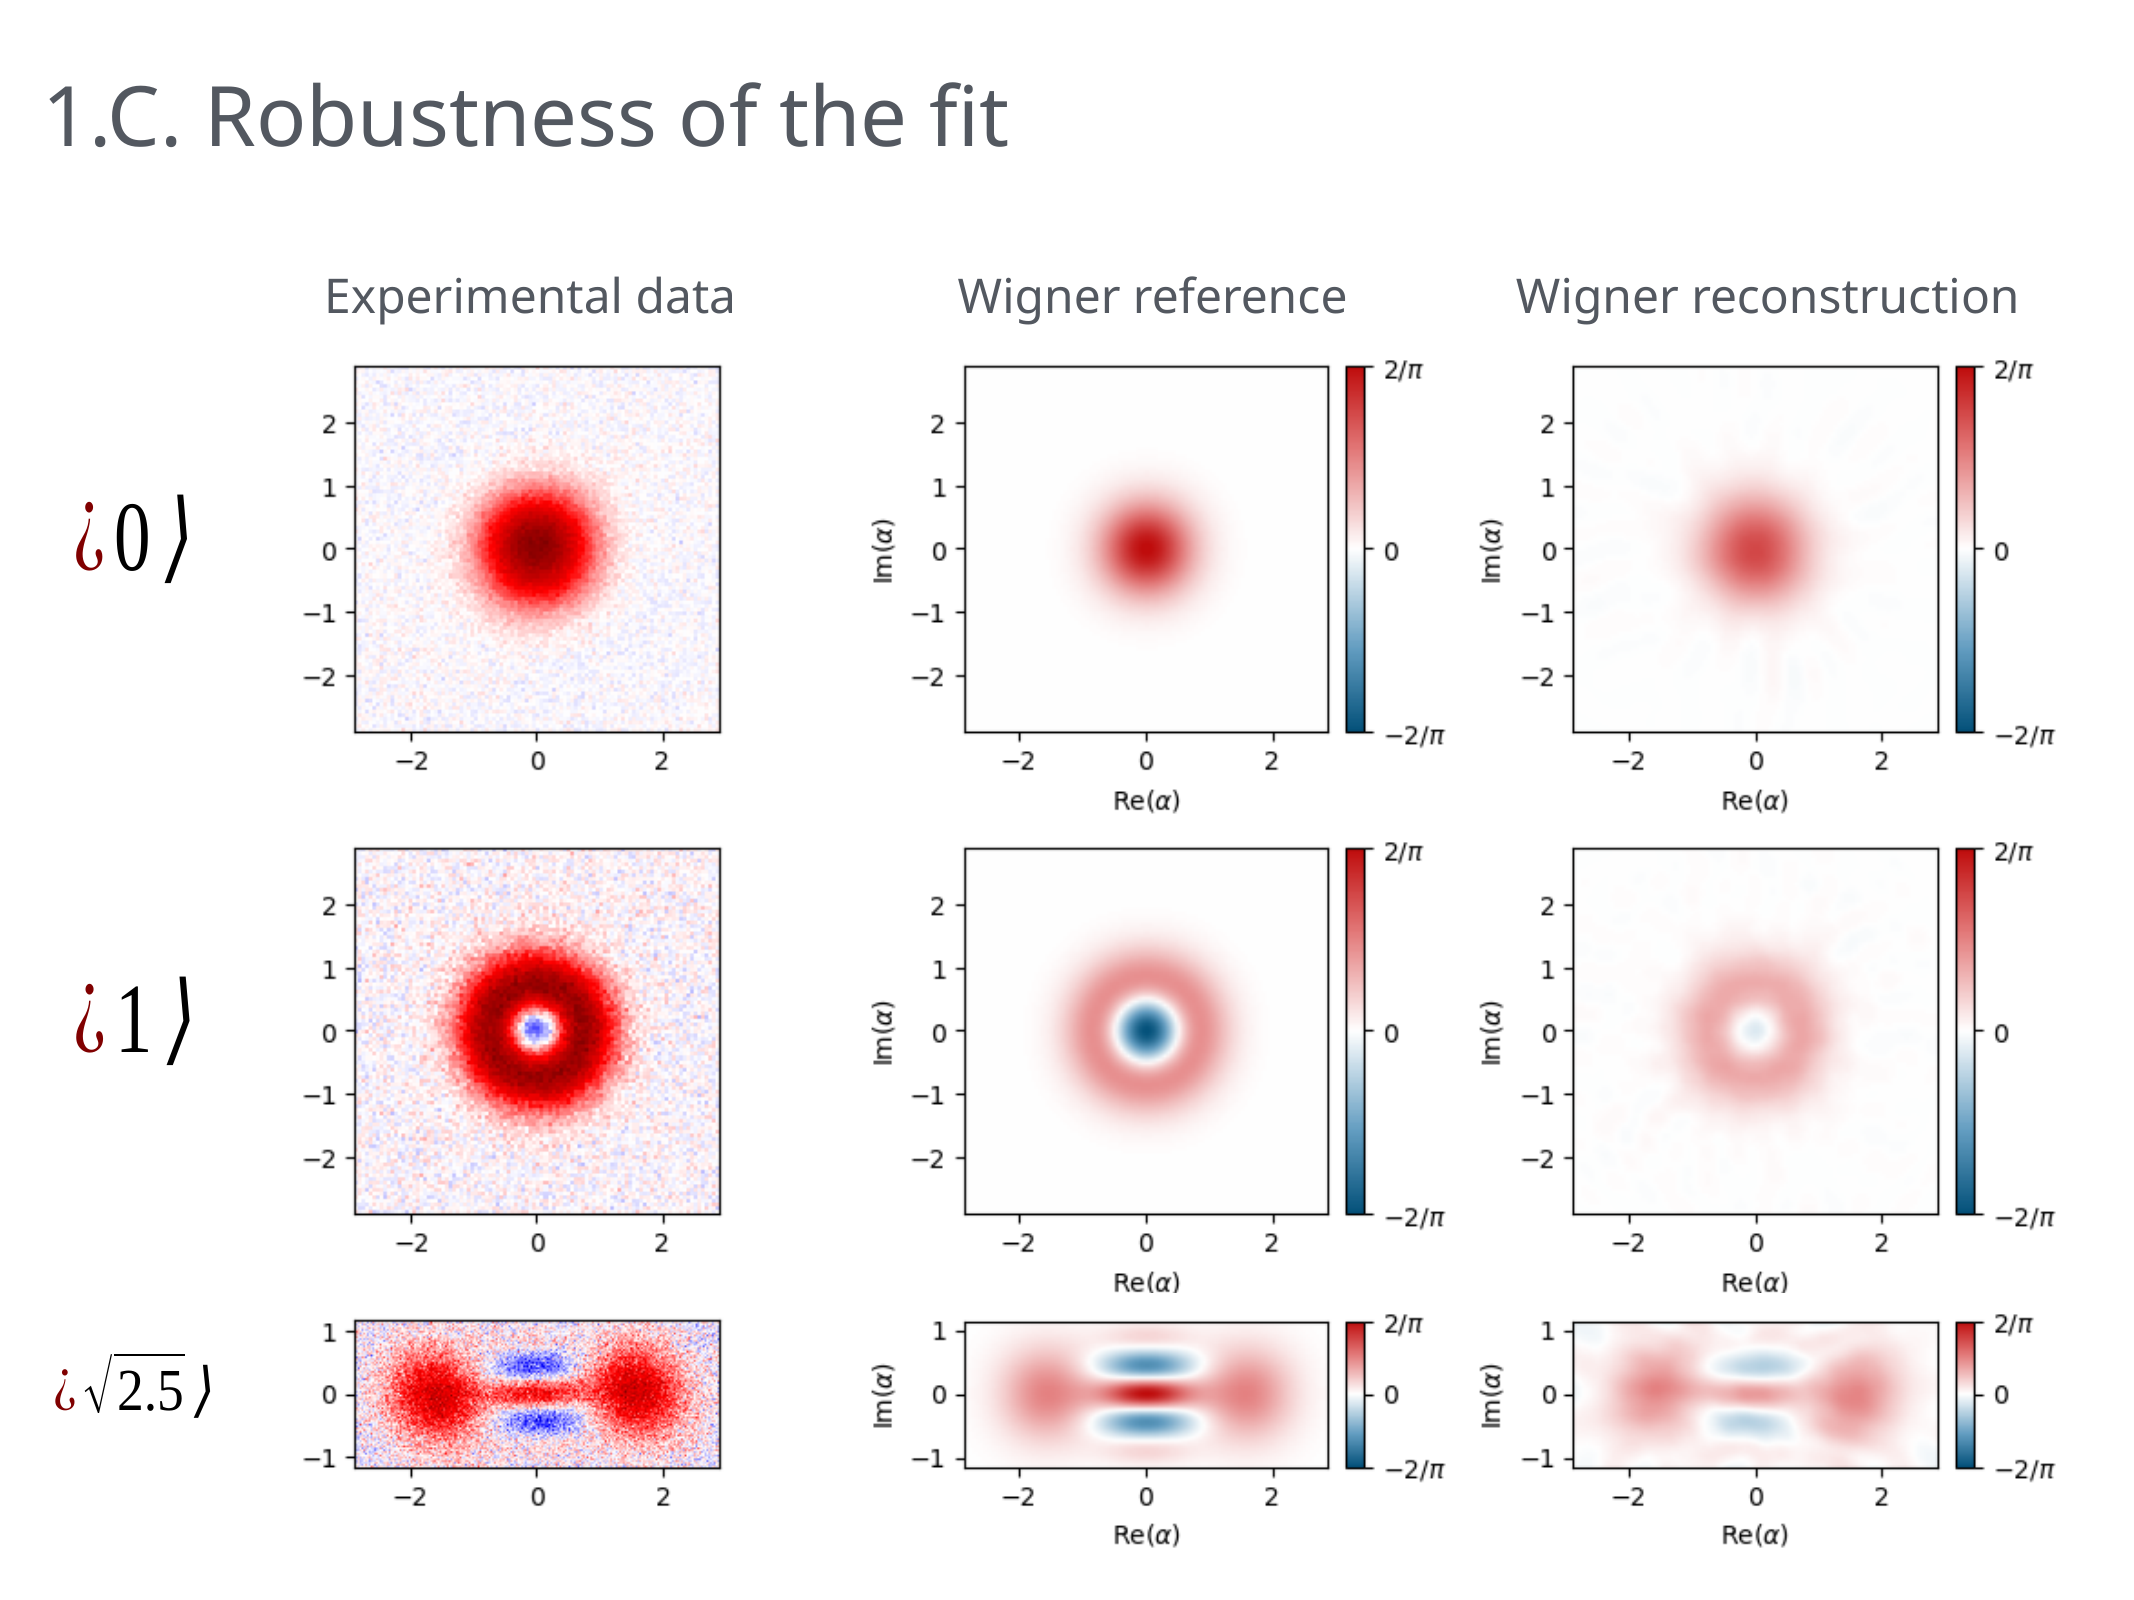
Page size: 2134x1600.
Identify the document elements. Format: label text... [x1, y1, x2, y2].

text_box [281, 254, 2074, 1568]
text_box [73, 965, 196, 1077]
text_box 1.C. Robustness of the fit [34, 54, 1019, 172]
text_box [53, 1350, 216, 1422]
text_box [73, 483, 196, 595]
